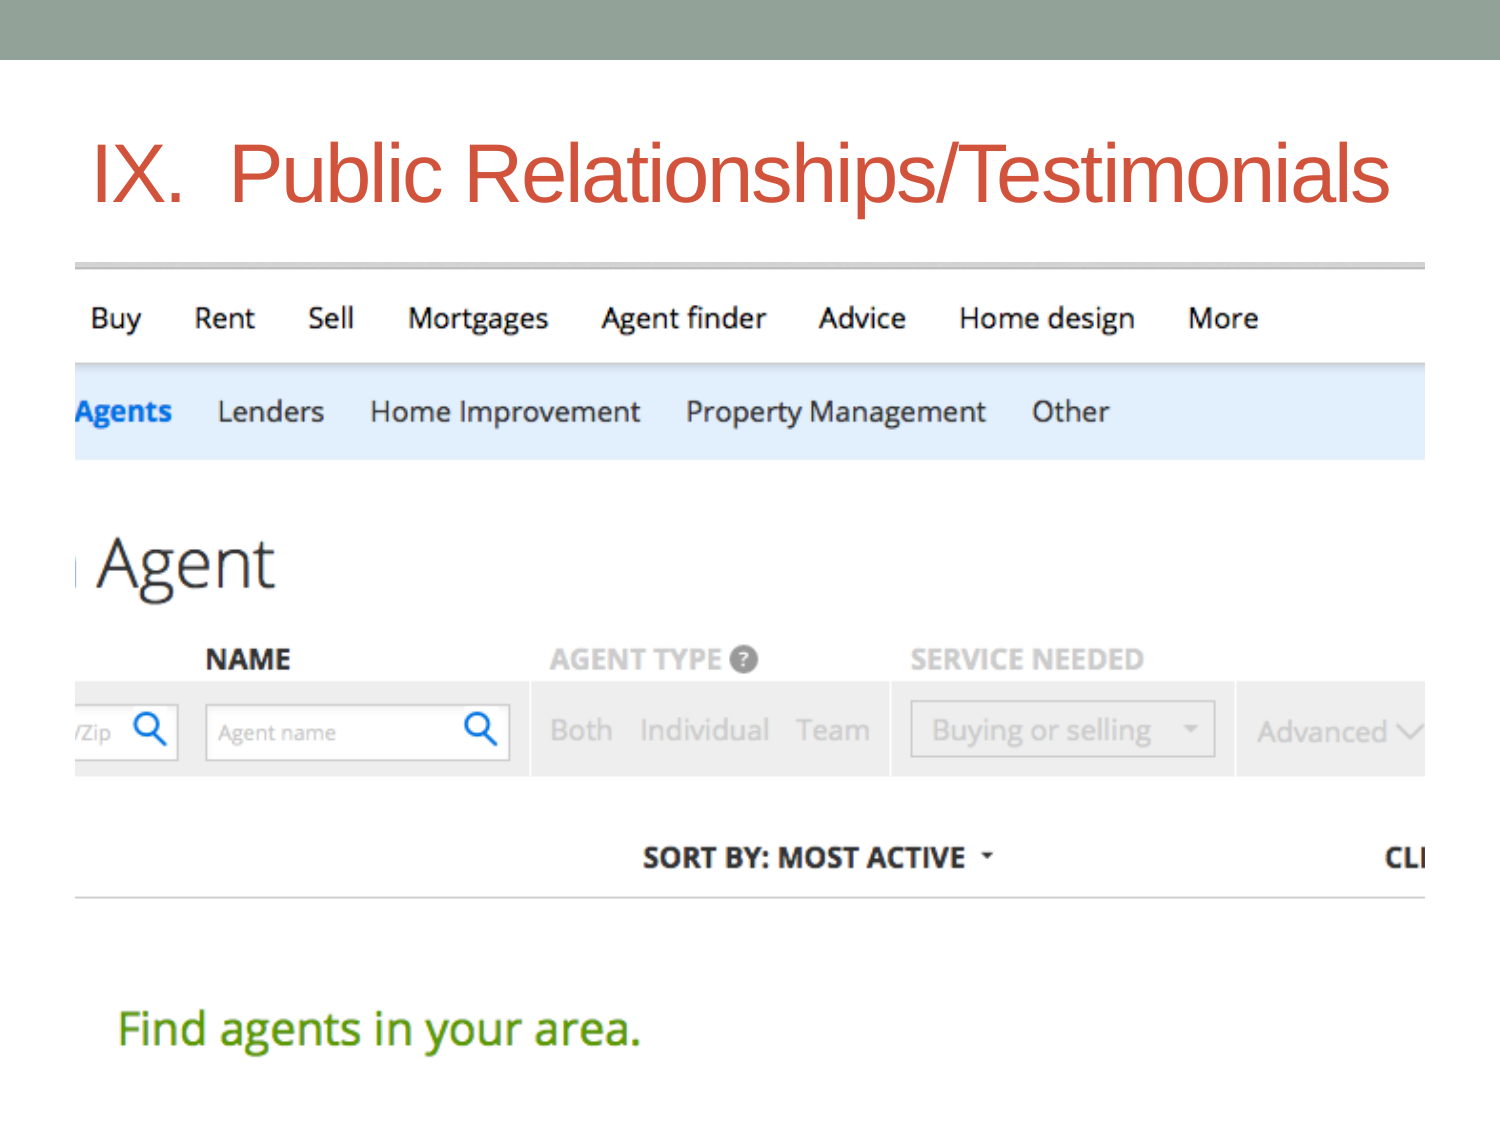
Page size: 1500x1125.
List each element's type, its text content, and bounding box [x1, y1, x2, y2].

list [74, 262, 1426, 1063]
title IX. Public Relationships/Testimonials [75, 87, 1425, 250]
